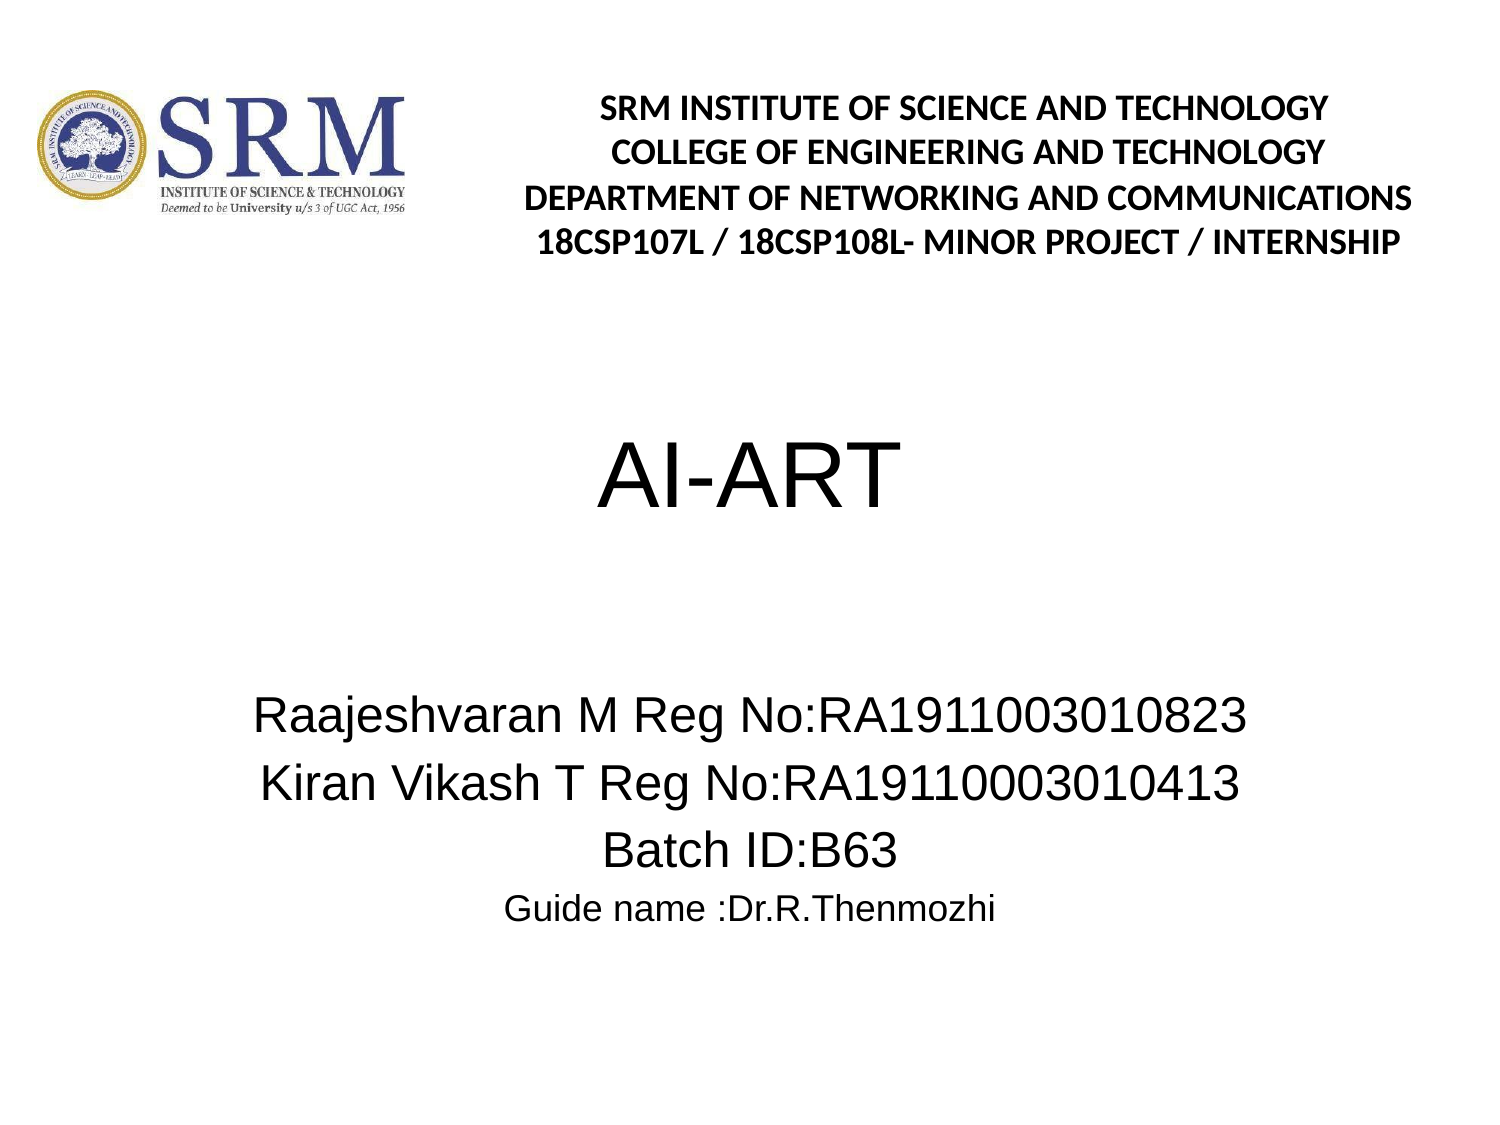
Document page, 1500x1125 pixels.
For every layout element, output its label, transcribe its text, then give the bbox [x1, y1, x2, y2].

title AI-ART [112, 349, 1388, 591]
text_box SRM INSTITUTE OF SCIENCE AND TECHNOLOGY COLLEGE OF ENGINEERING AND TECHNOLOGY DEPARTMENT OF NETWORKING AND COMMUNICATIONS 18CSP107L / 18CSP108L- MINOR PROJECT / INTERNSHIP [462, 74, 1475, 270]
picture [37, 90, 405, 215]
subtitle Raajeshvaran M Reg No:RA1911003010823 Kiran Vikash T Reg No:RA19110003010413 Batch ID:B63 Guide name :Dr.R.Thenmozhi [224, 674, 1276, 1001]
